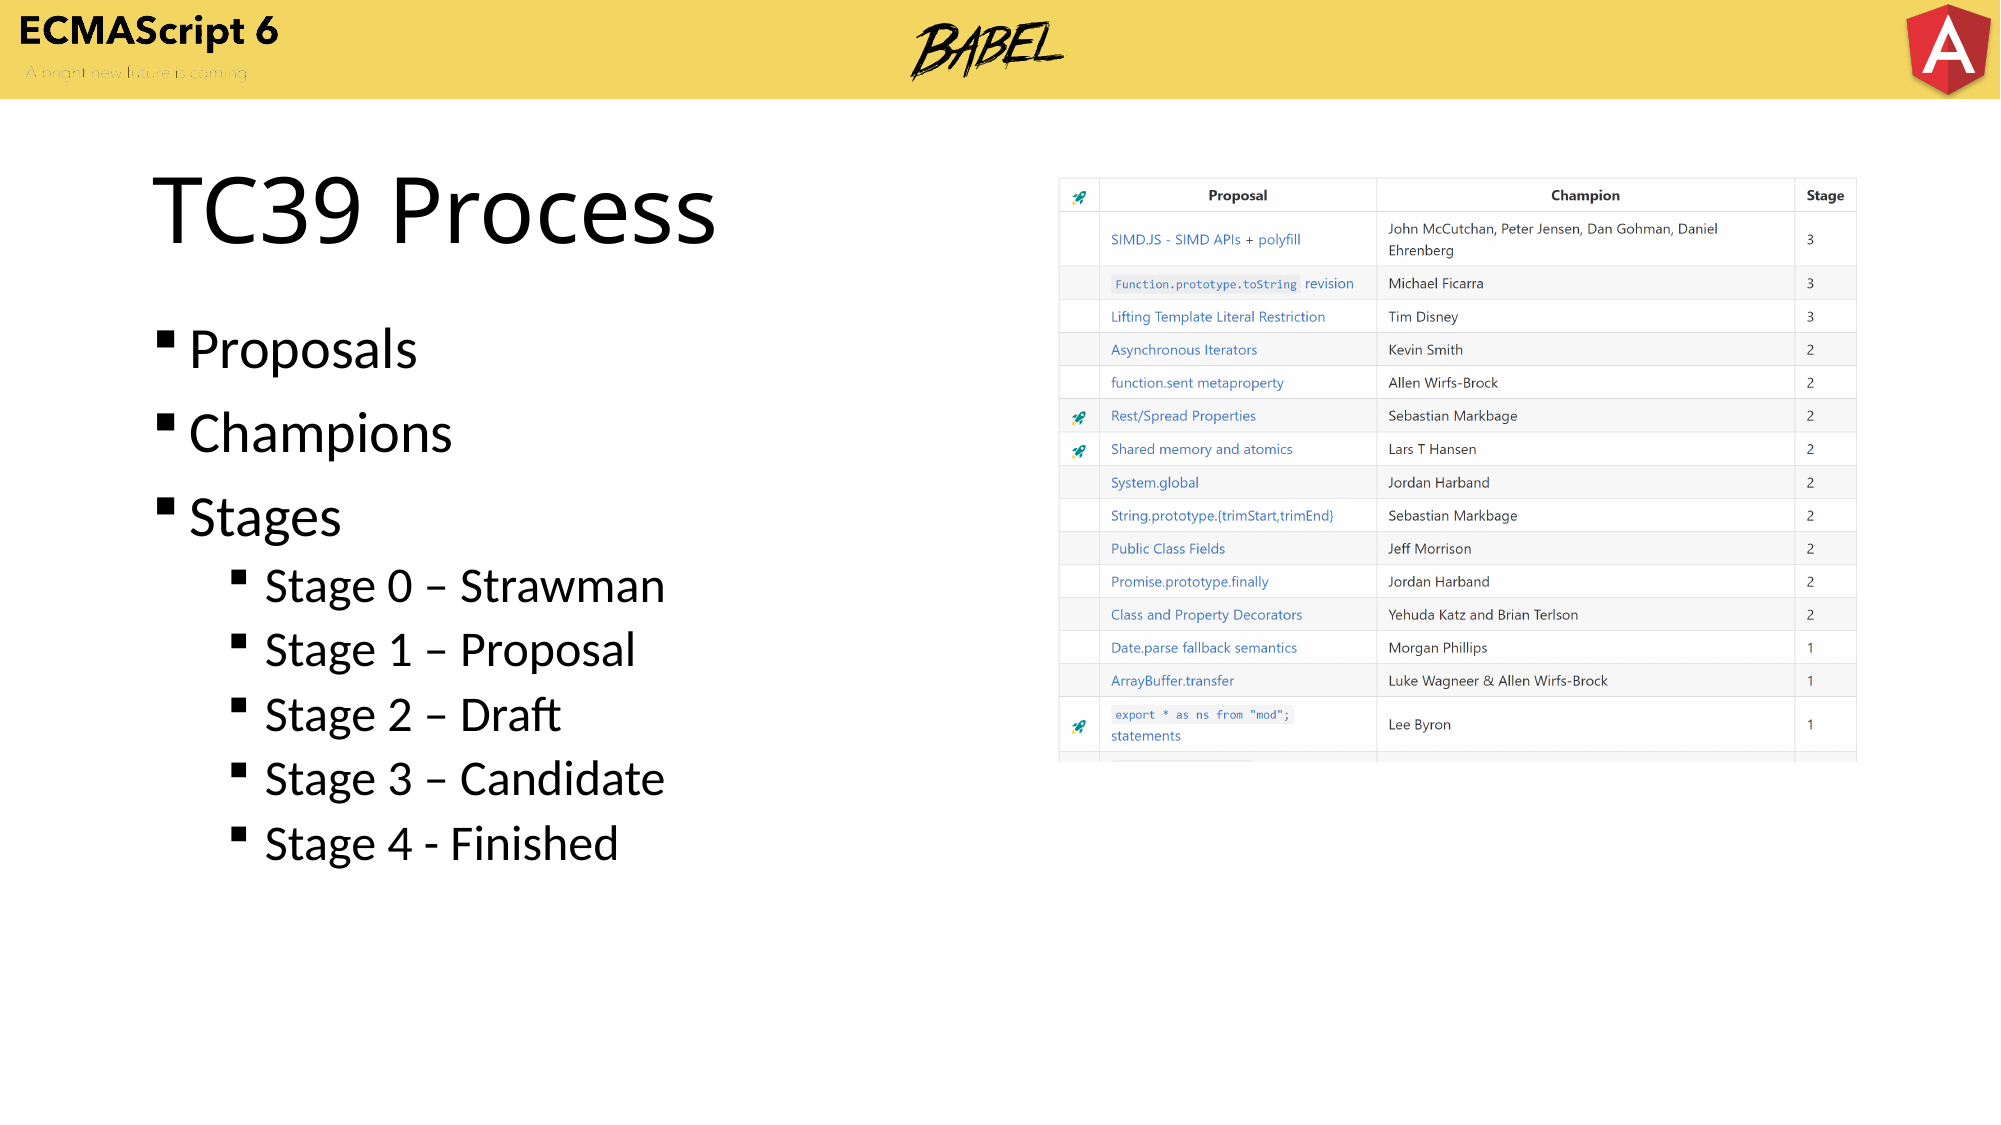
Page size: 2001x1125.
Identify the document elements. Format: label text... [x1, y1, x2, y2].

title TC39 Process [137, 144, 1863, 283]
picture [1902, 0, 1995, 100]
picture [885, 0, 1091, 121]
picture [1055, 174, 1863, 762]
list Proposals Champions Stages Stage 0 – Strawman Stage 1 – Proposal Stage 2 – Draft Stage 3 – Candidate Stage 4 - Finished [137, 310, 1863, 1014]
picture [0, 0, 353, 100]
